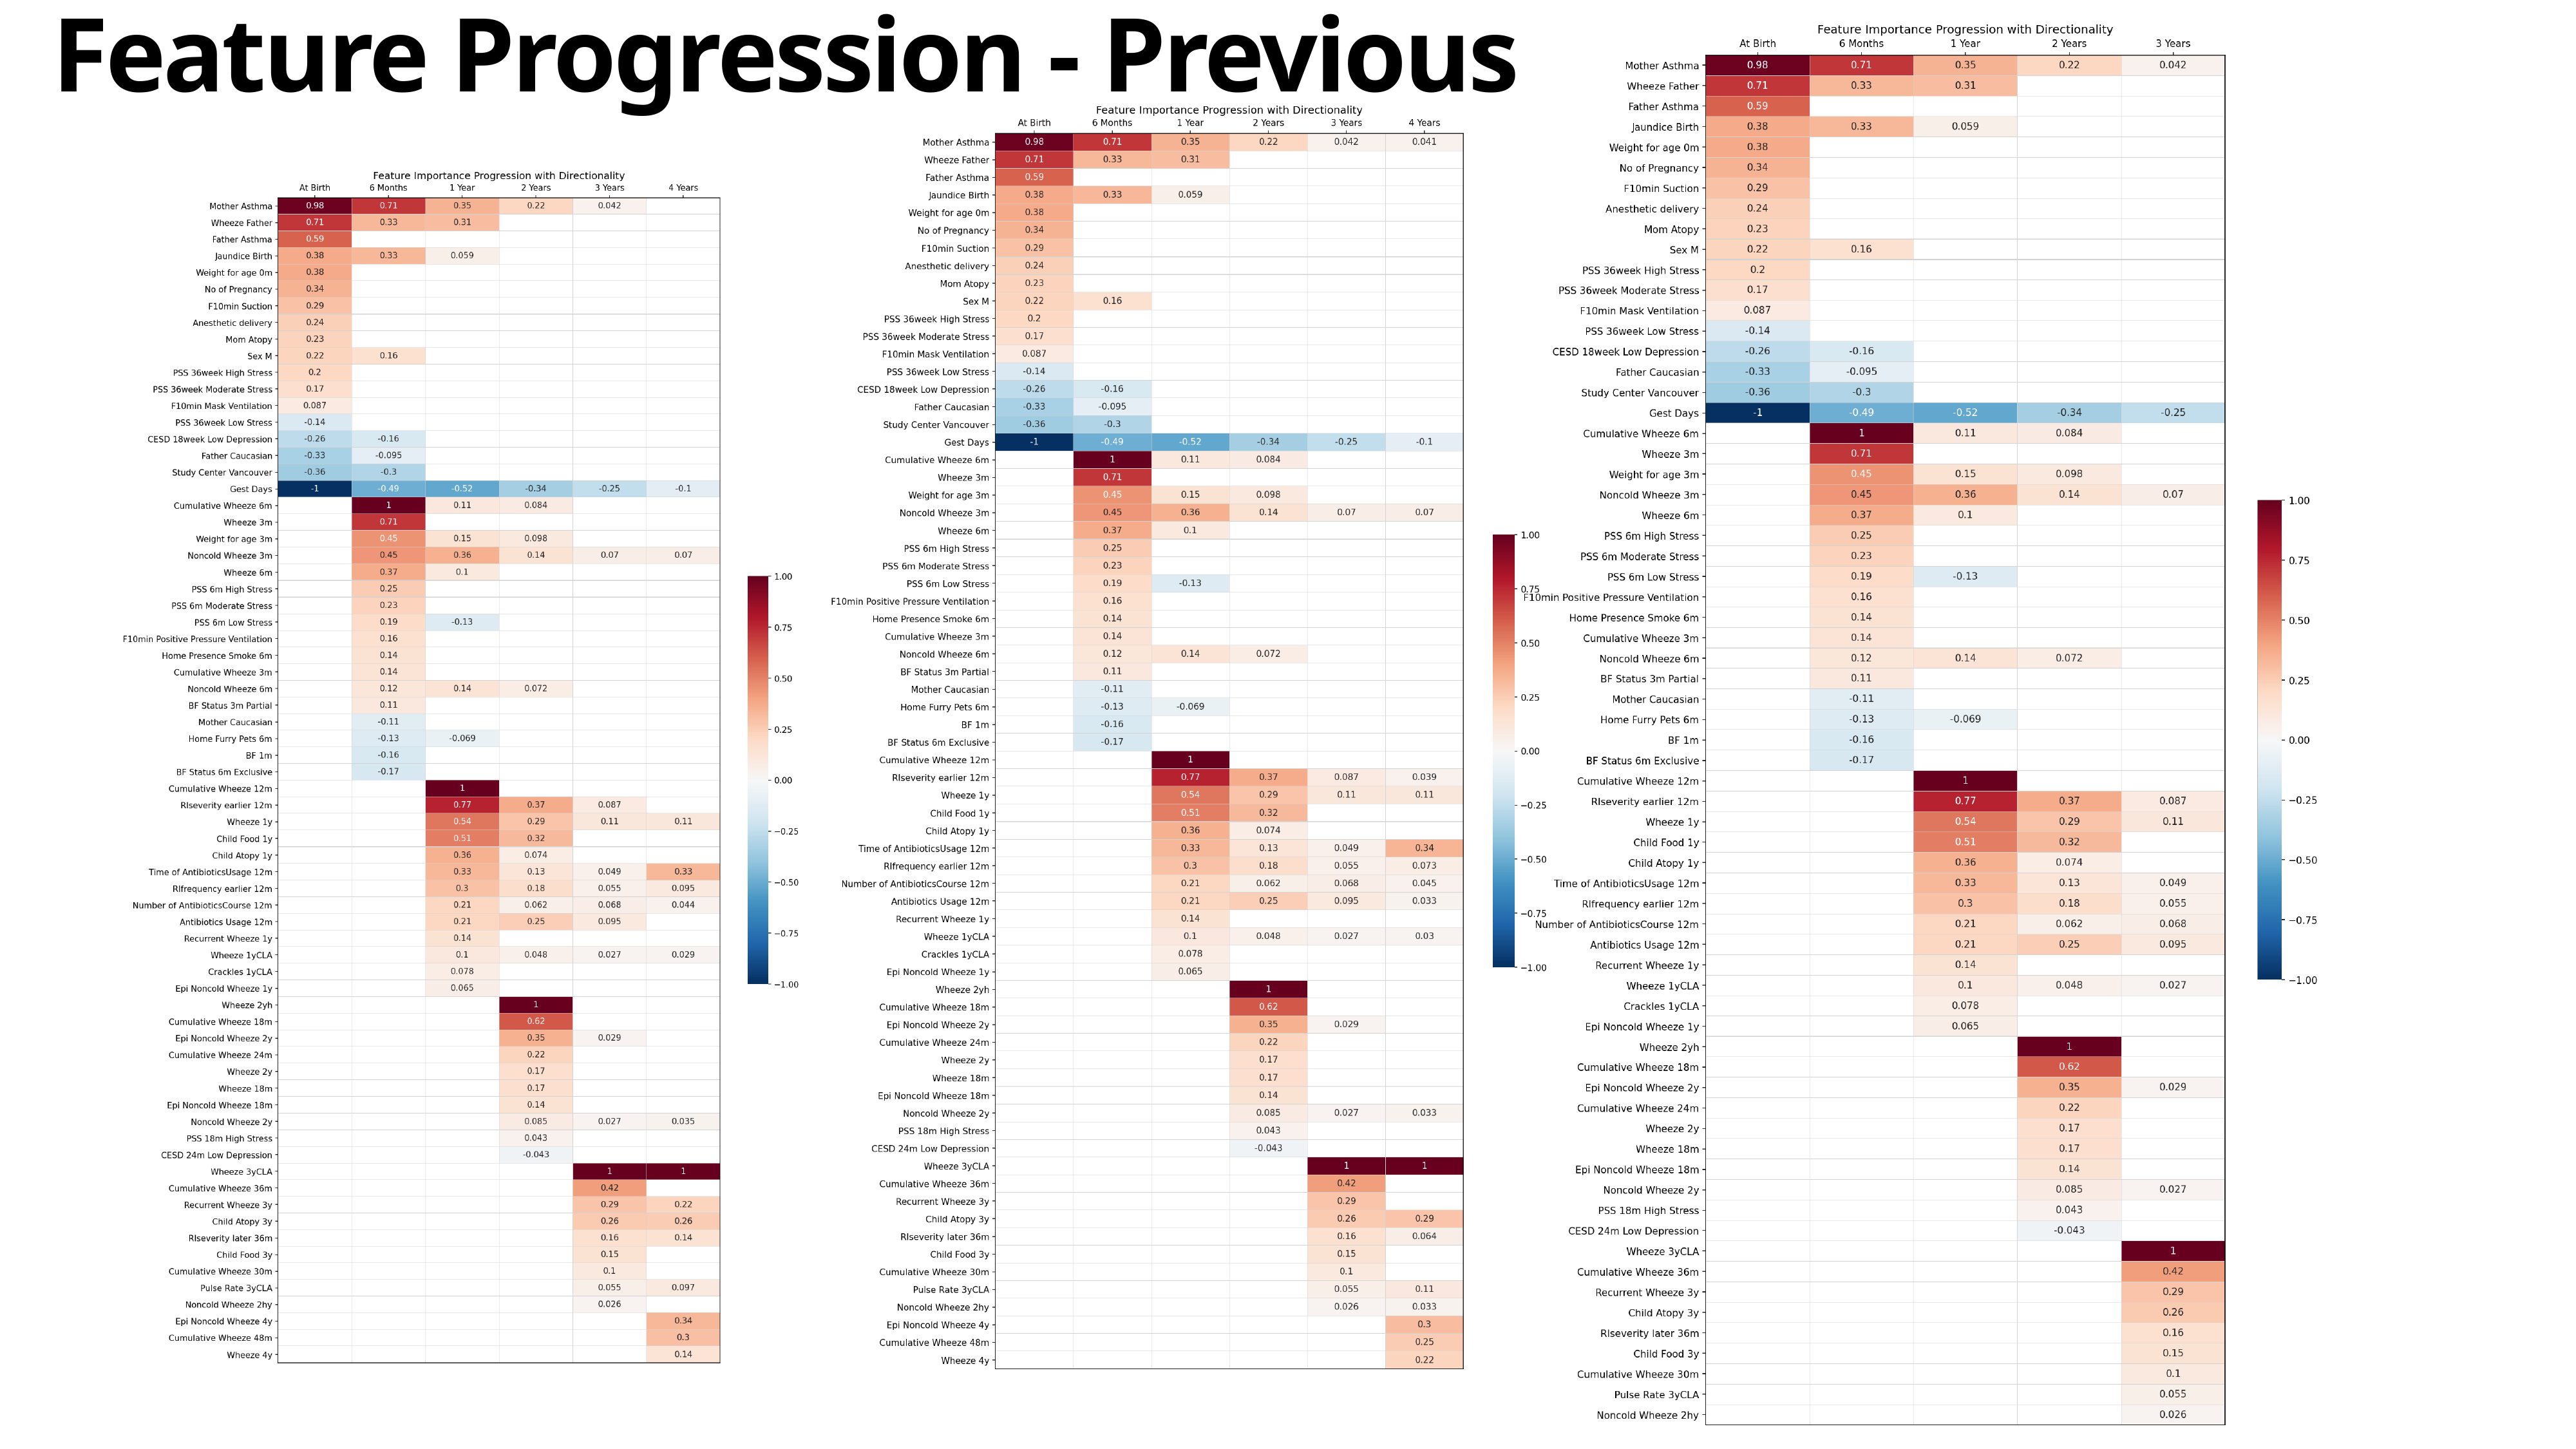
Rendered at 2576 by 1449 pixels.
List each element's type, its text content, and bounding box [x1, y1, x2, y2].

title Feature Progression - Previous [46, 8, 2369, 160]
picture [117, 166, 805, 1368]
picture [824, 17, 2325, 1432]
